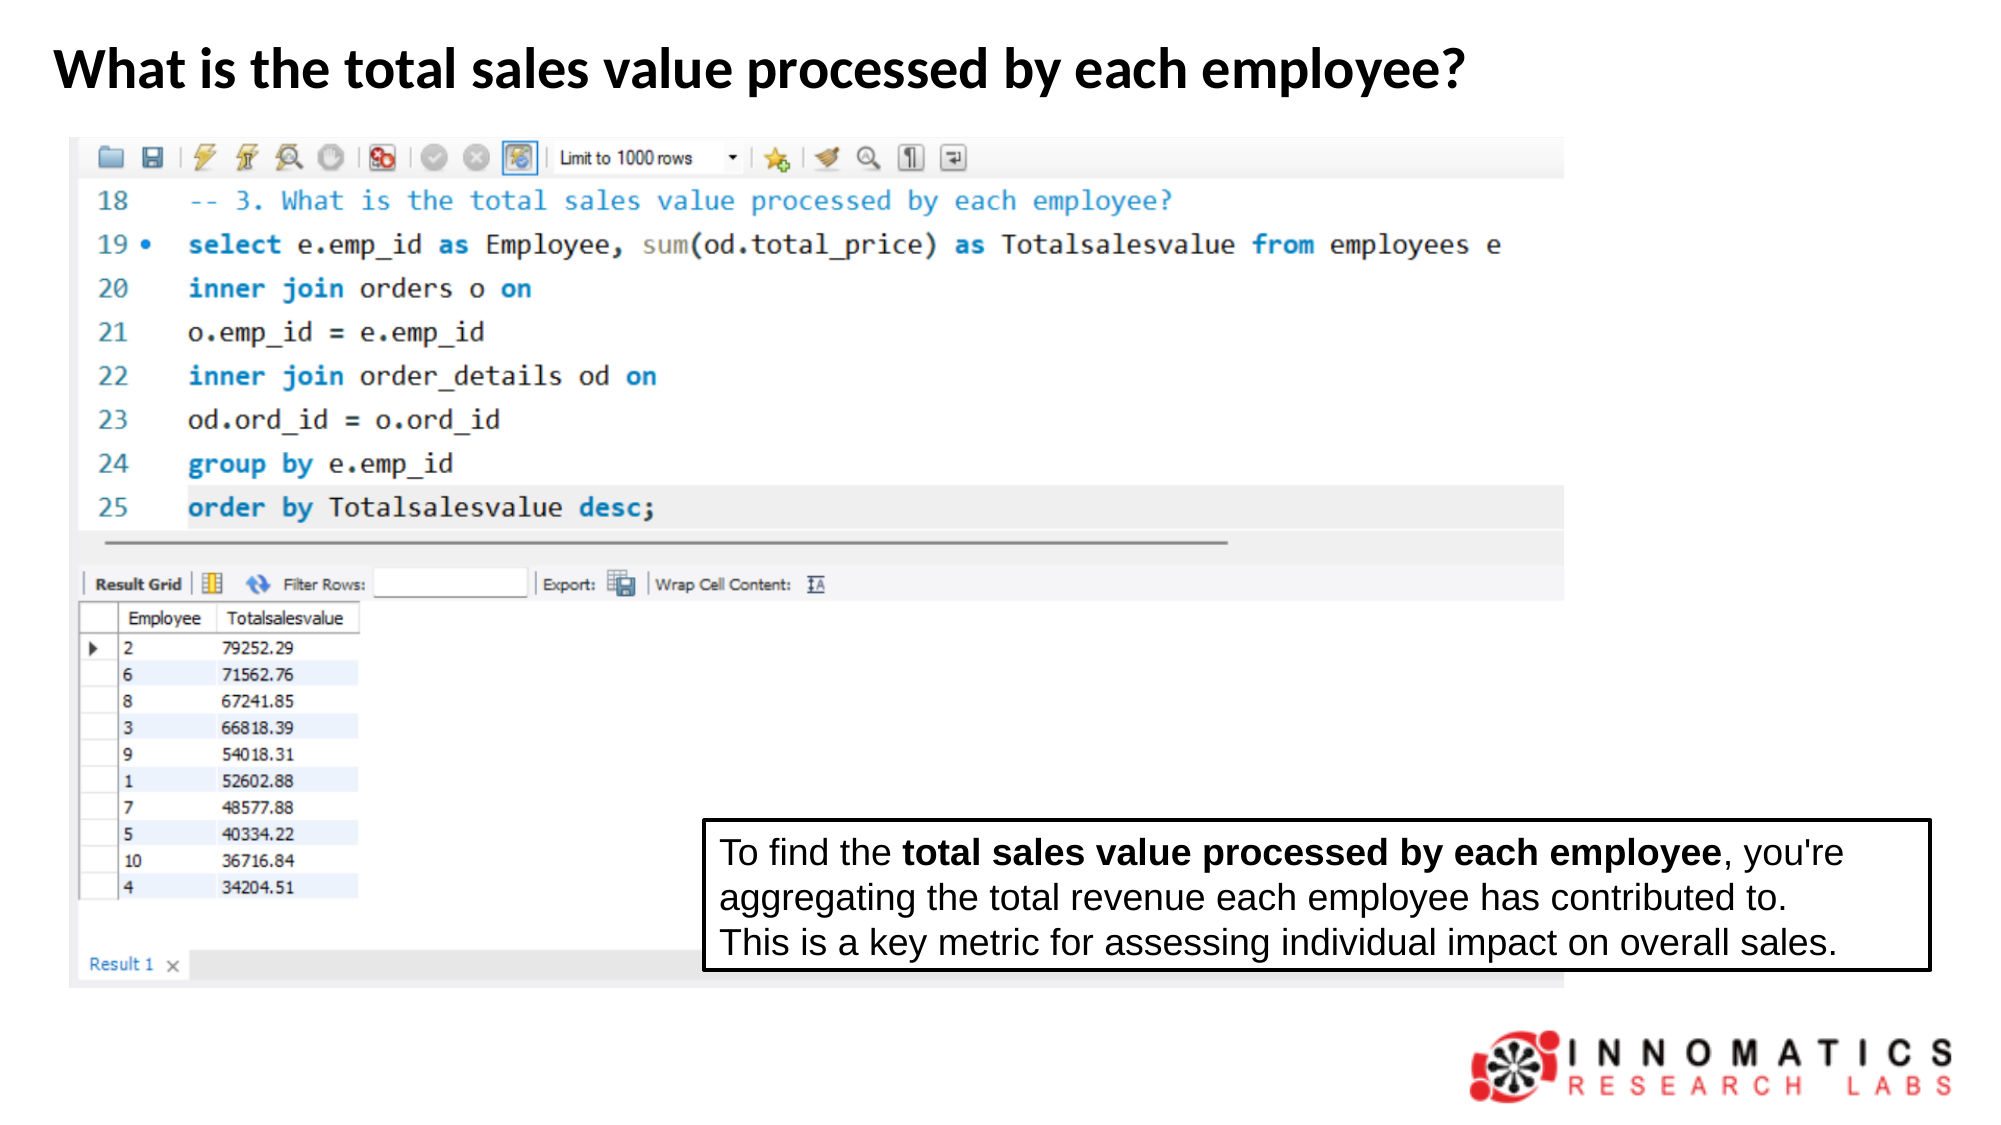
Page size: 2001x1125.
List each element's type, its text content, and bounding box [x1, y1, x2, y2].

picture [1445, 1014, 1975, 1125]
text_box What is the total sales value processed by each employee? [39, 23, 1791, 108]
text_box To find the total sales value processed by each employee, you're aggregating the total revenue each employee has contributed to. This is a key metric for assessing individual impact on overall sales. [1569, 818, 1932, 972]
picture [69, 137, 1565, 988]
